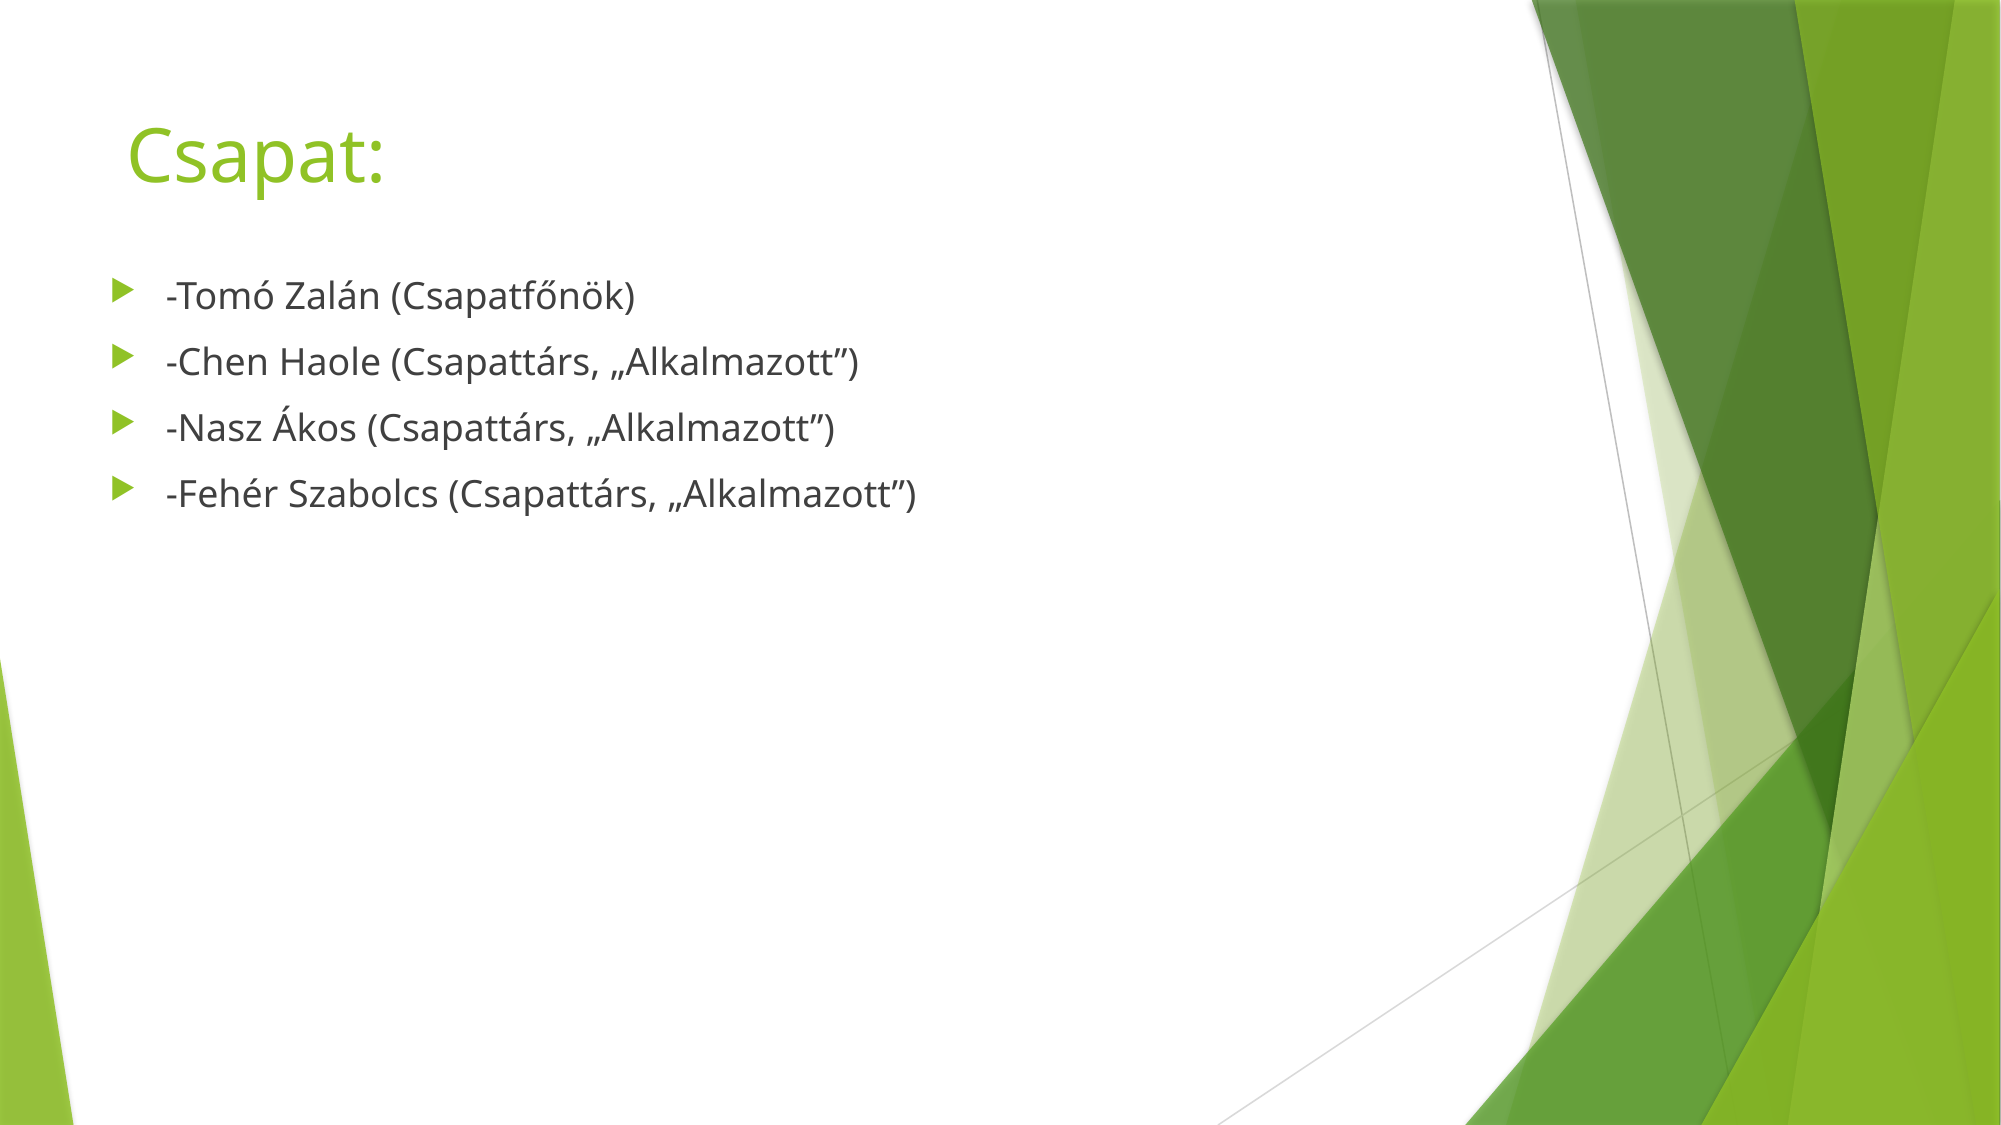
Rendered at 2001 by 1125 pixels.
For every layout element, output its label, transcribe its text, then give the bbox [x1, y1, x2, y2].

list -Tomó Zalán (Csapatfőnök) -Chen Haole (Csapattárs, „Alkalmazott”) -Nasz Ákos (Csapattárs, „Alkalmazott”) -Fehér Szabolcs (Csapattárs, „Alkalmazott”) [94, 264, 1505, 902]
title Csapat: [111, 99, 1522, 317]
